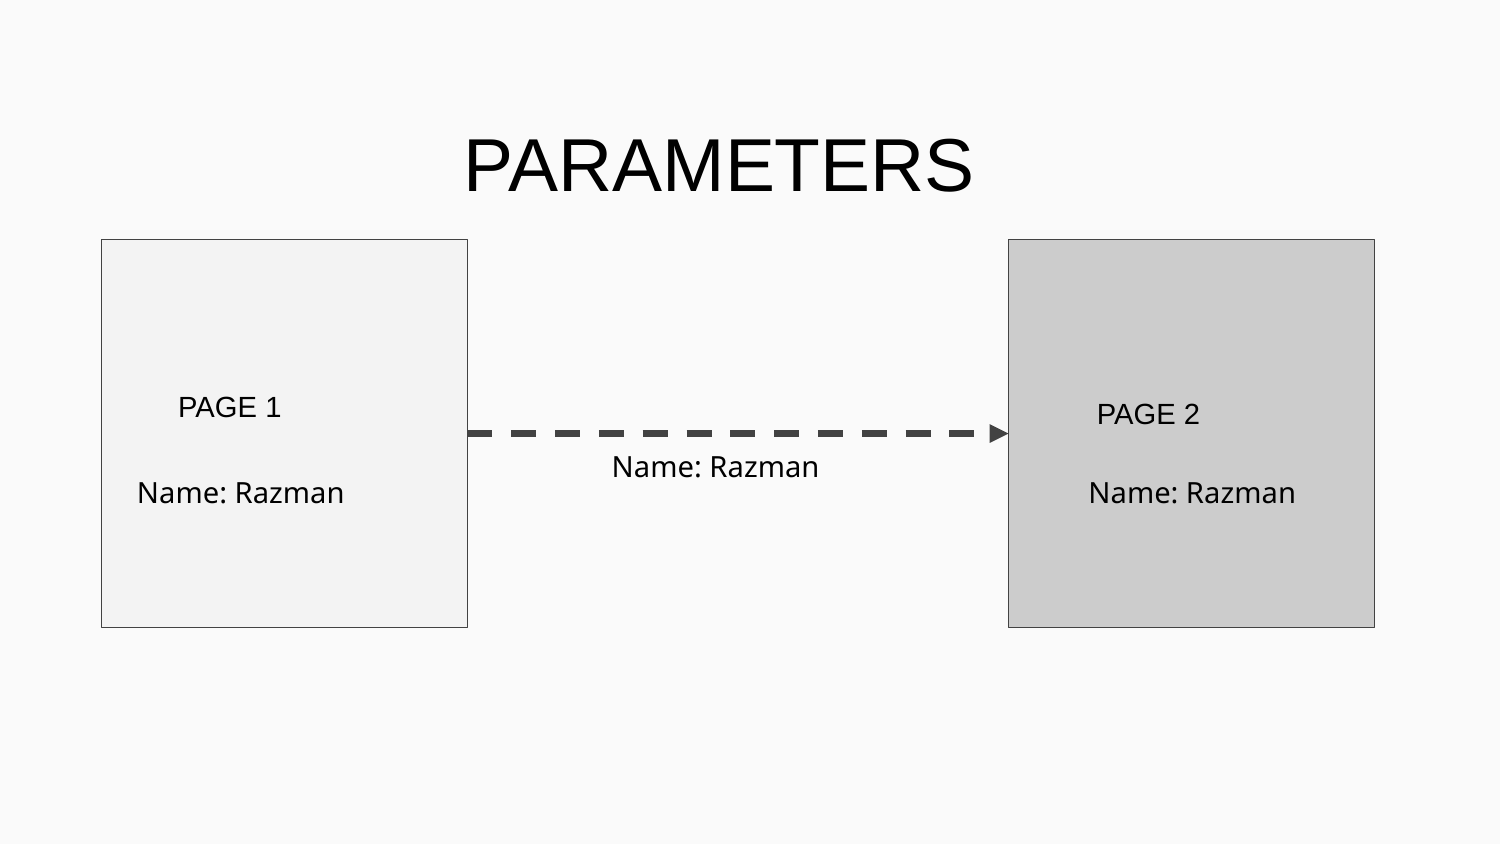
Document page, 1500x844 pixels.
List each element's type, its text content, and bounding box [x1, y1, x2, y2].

text_box [1008, 239, 1375, 628]
text_box Name: Razman [121, 459, 405, 506]
text_box PAGE 1 [163, 373, 405, 459]
text_box Name: Razman [1073, 459, 1356, 506]
text_box Name: Razman [596, 441, 879, 480]
text_box [101, 239, 468, 628]
text_box PARAMETERS [260, 101, 1179, 240]
text_box PAGE 2 [1081, 380, 1323, 459]
